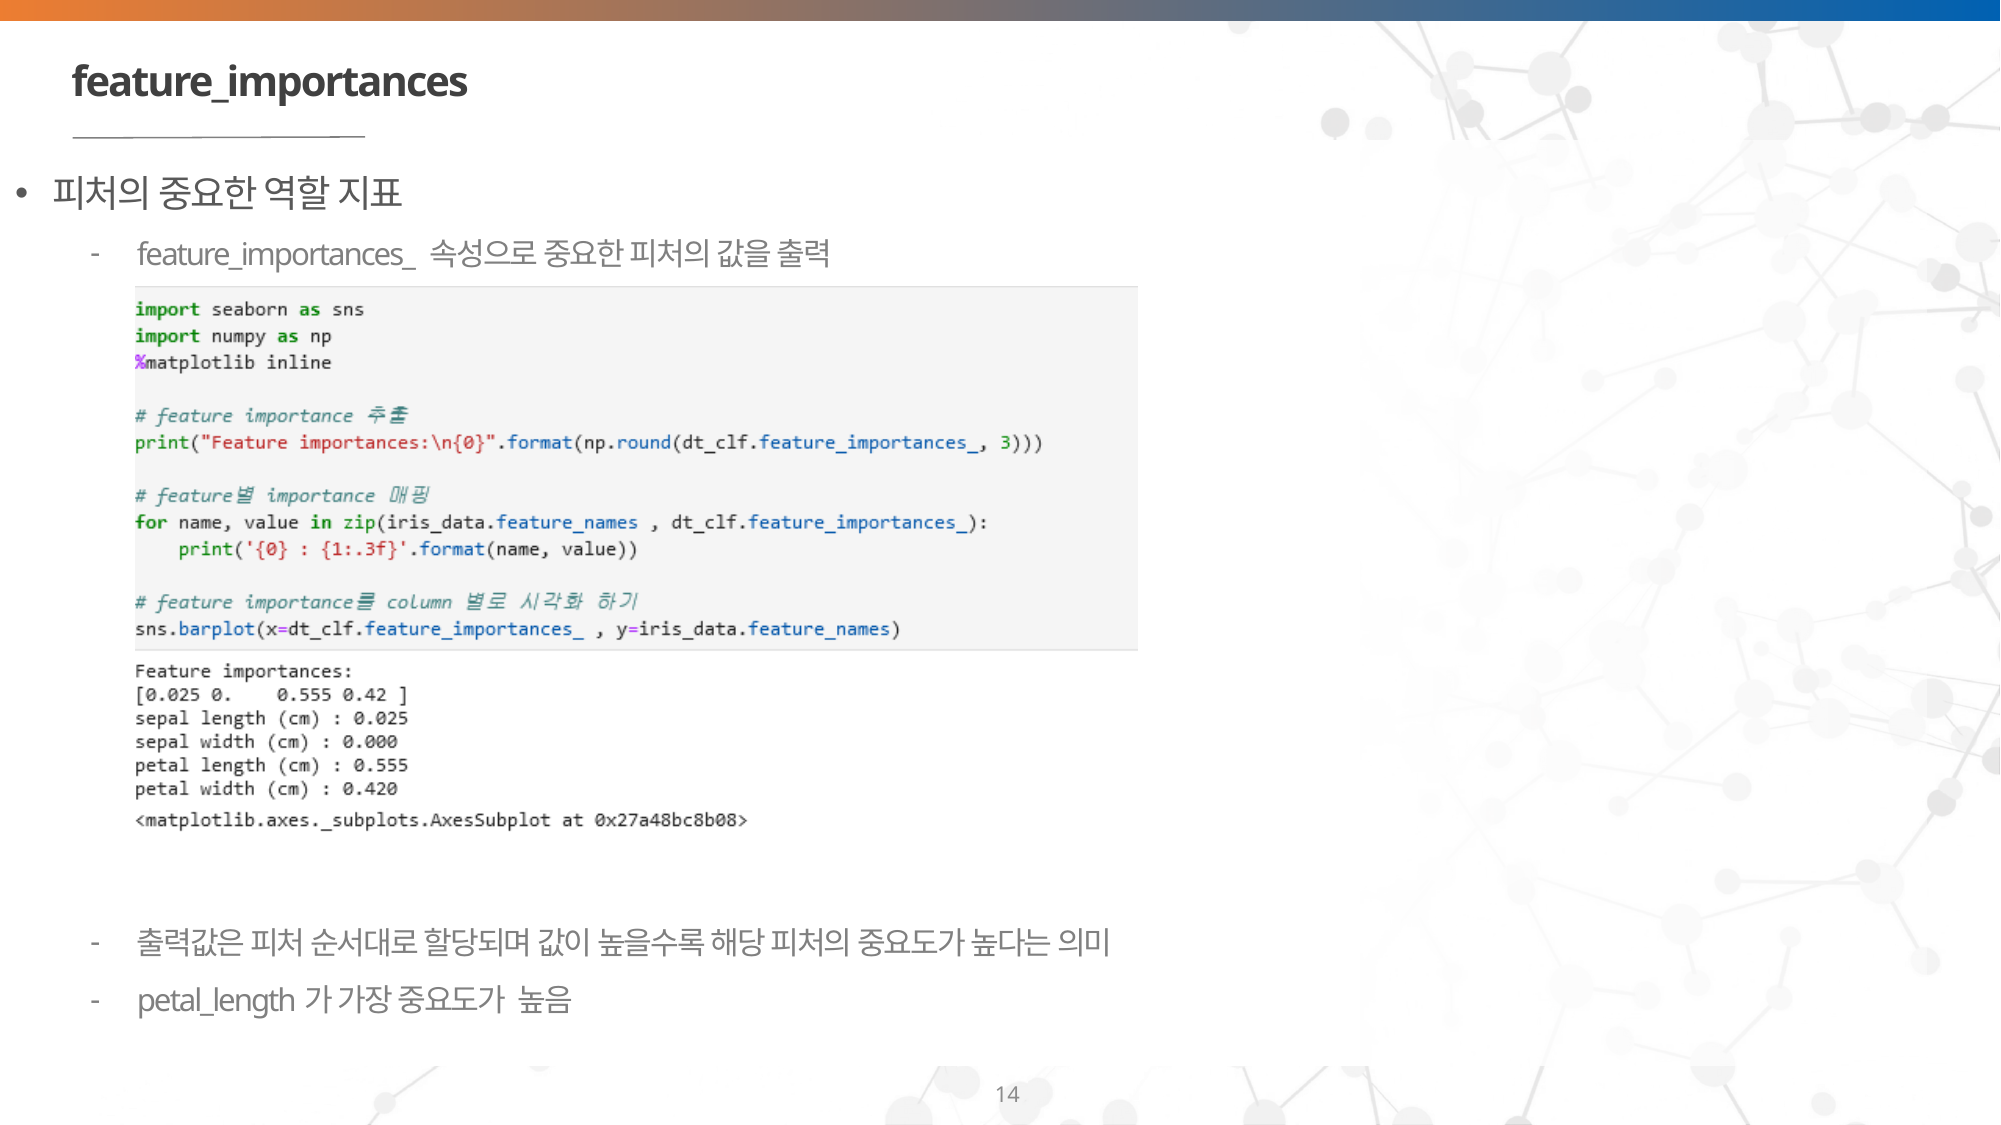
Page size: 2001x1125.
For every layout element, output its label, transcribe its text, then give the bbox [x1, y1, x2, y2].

list 피처의 중요한 역할 지표 feature_importances_ 속성으로 중요한 피처의 값을 출력 출력값은 피처 순서대로 할당되며 값이 높을수록 해당 피처의 중요도가 높다는 의미 petal_length가 가장 중요도가 높음 [0, 151, 2000, 1125]
picture [135, 286, 1138, 839]
slide_number 14 [782, 1065, 1233, 1125]
title feature_importances [56, 49, 1162, 117]
